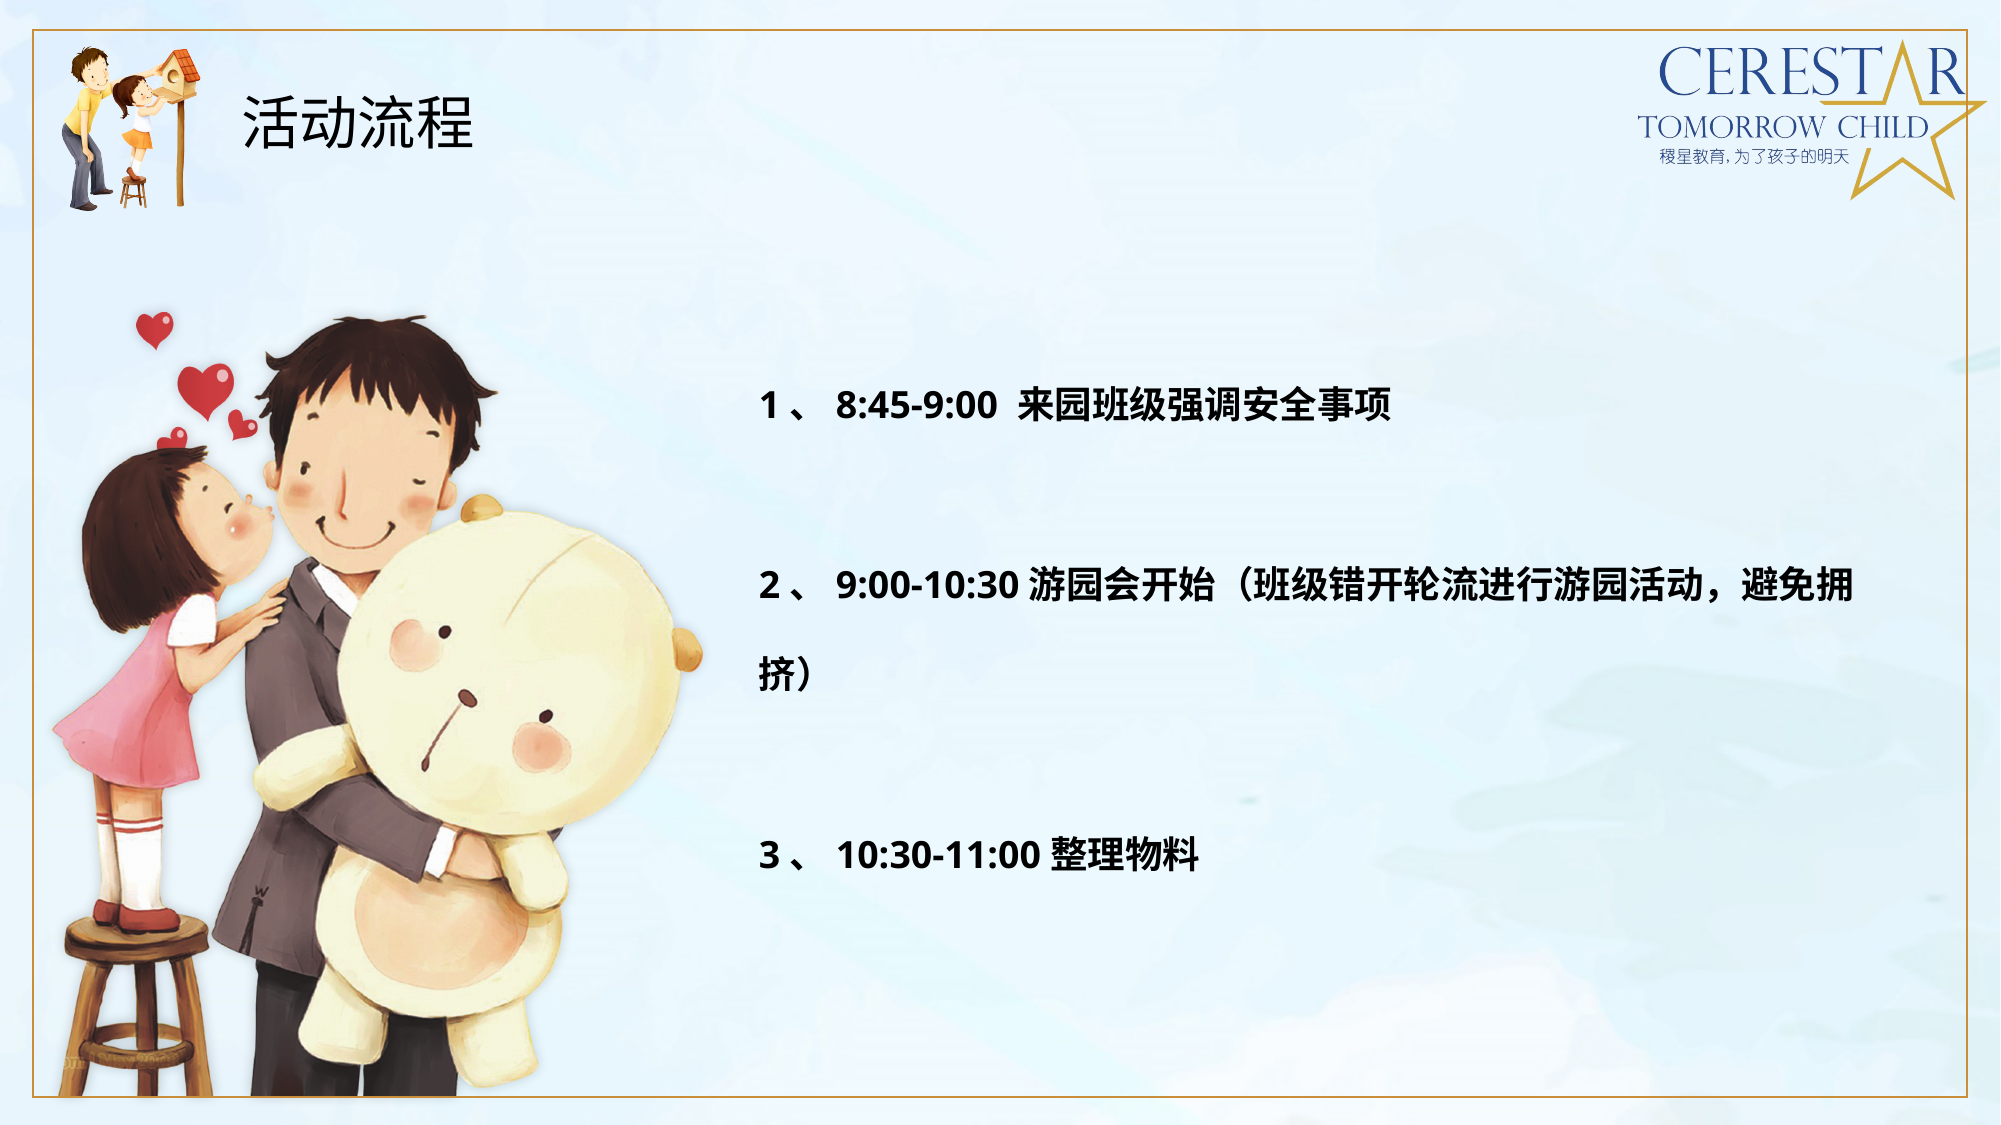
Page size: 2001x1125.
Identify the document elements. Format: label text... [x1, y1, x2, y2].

text_box 活动流程 [226, 79, 662, 164]
picture [0, 0, 2001, 1125]
text_box [32, 29, 1968, 1098]
text_box 1、8:45-9:00 来园班级强调安全事项 2、9:00-10:30游园会开始（班级错开轮流进行游园活动，避免拥挤） 3、10:30-11:00整理物料 [744, 328, 1896, 884]
